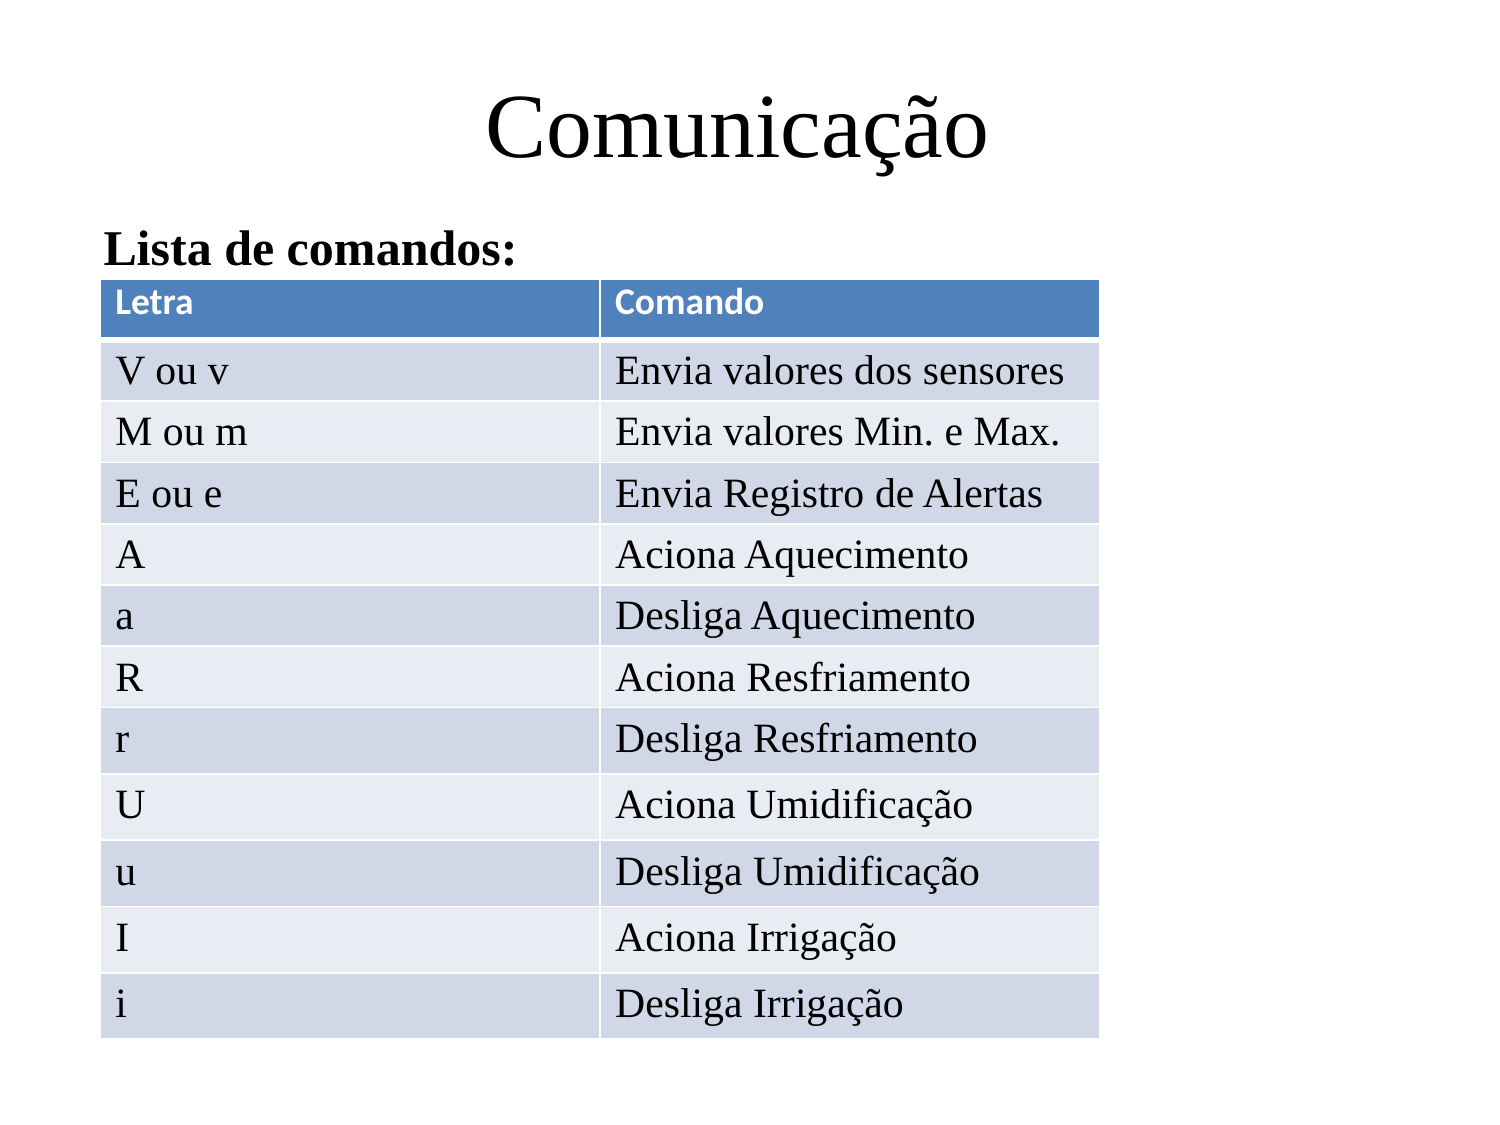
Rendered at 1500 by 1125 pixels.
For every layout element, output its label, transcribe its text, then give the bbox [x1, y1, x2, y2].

table_cell Desliga Resfriamento [601, 708, 1099, 773]
table_cell Aciona Irrigação [601, 907, 1099, 972]
table_header Comando [601, 280, 1099, 337]
table_cell I [101, 907, 599, 972]
table_cell Aciona Resfriamento [601, 647, 1099, 707]
table_cell M ou m [101, 402, 599, 462]
table_cell Aciona Aquecimento [601, 525, 1099, 584]
table_cell V ou v [101, 343, 599, 400]
table_cell E ou e [101, 463, 599, 523]
subtitle Lista de comandos: [88, 208, 1400, 1047]
table_cell A [101, 525, 599, 584]
table_cell Envia valores dos sensores [601, 343, 1099, 400]
table_cell Envia Registro de Alertas [601, 463, 1099, 523]
table_header Letra [101, 280, 599, 337]
table_cell U [101, 775, 599, 839]
table_cell Envia valores Min. e Max. [601, 402, 1099, 462]
table_cell a [101, 586, 599, 645]
table_cell i [101, 974, 599, 1038]
table_cell Aciona Umidificação [601, 775, 1099, 839]
table_cell r [101, 708, 599, 773]
table_cell Desliga Irrigação [601, 974, 1099, 1038]
table_cell u [101, 841, 599, 906]
table_cell R [101, 647, 599, 707]
table_cell Desliga Umidificação [601, 841, 1099, 906]
table_cell Desliga Aquecimento [601, 586, 1099, 645]
title Comunicação [100, 0, 1376, 208]
